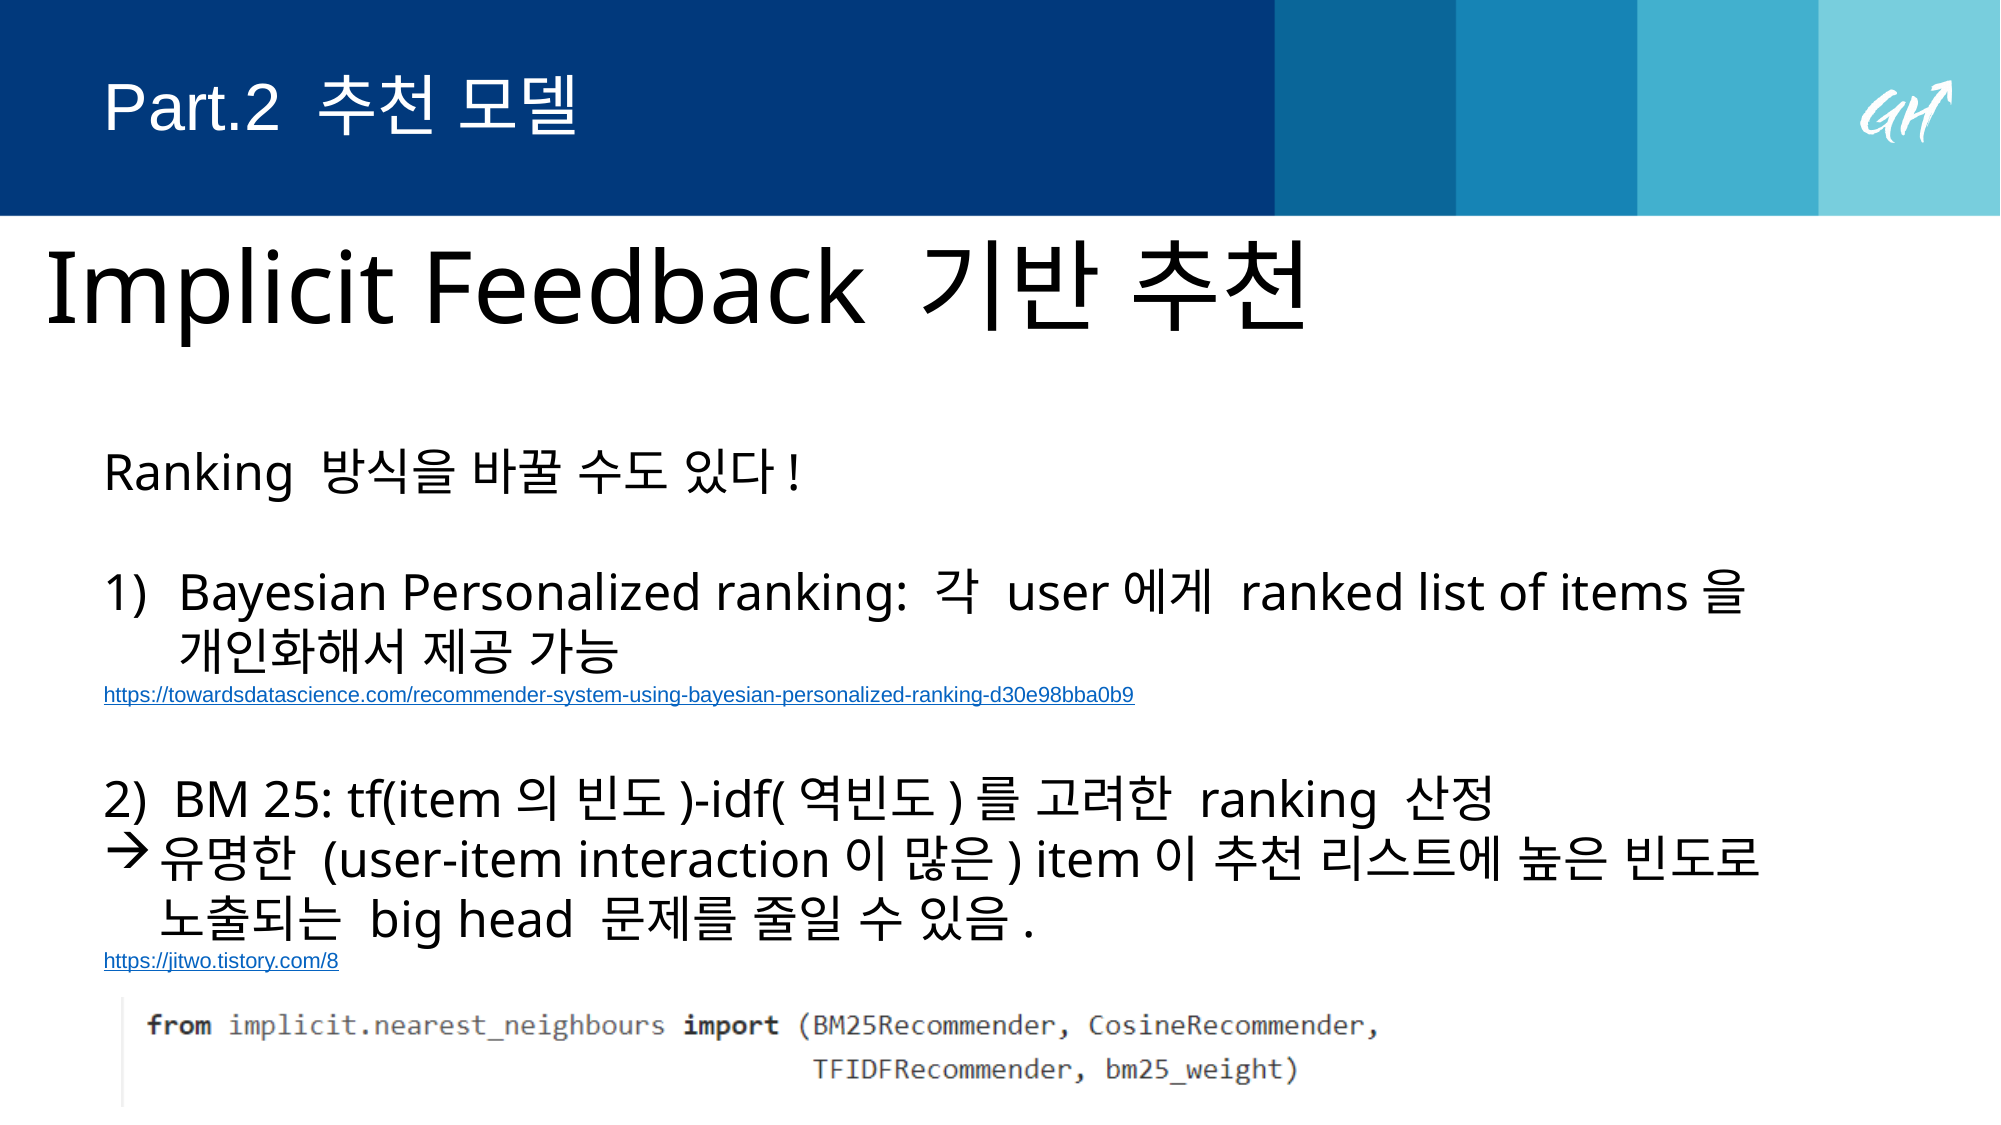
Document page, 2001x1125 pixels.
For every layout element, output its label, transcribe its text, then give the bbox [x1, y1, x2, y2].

title Part.2 추천 모델 [88, 0, 1814, 218]
picture [0, 0, 2000, 1125]
text_box Ranking 방식을 바꿀 수도 있다! Bayesian Personalized ranking: 각 user에게 ranked list of items을 개인화해서 제공 가능 https://towardsdatascience.com/recommender-system-using-bayesian-personalized-ranking-d30e98bba0b9 2) BM 25: tf(item의 빈도)-idf(역빈도)를 고려한 ranking 산정 유명한 (user-item interaction이 많은) item이 추천 리스트에 높은 빈도로 노출되는 big head 문제를 줄일 수 있음. https://jitwo.tistory.com/8 [88, 433, 1931, 1101]
text_box Implicit Feedback 기반 추천 [45, 243, 1851, 351]
